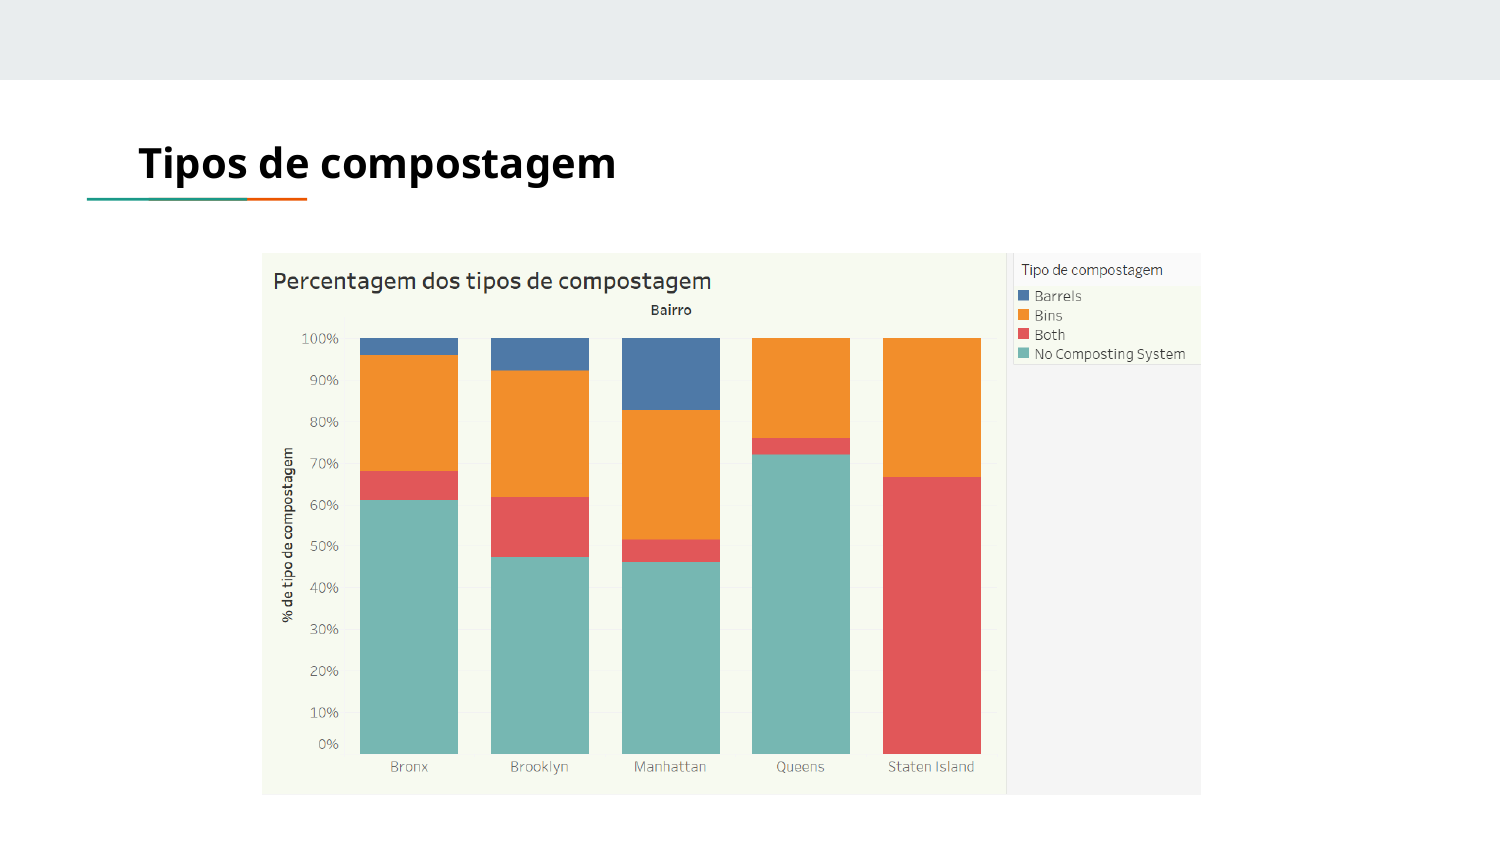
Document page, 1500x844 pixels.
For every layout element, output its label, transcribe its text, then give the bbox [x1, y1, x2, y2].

text_box Tipos de compostagem [123, 122, 814, 203]
picture [261, 252, 1201, 795]
